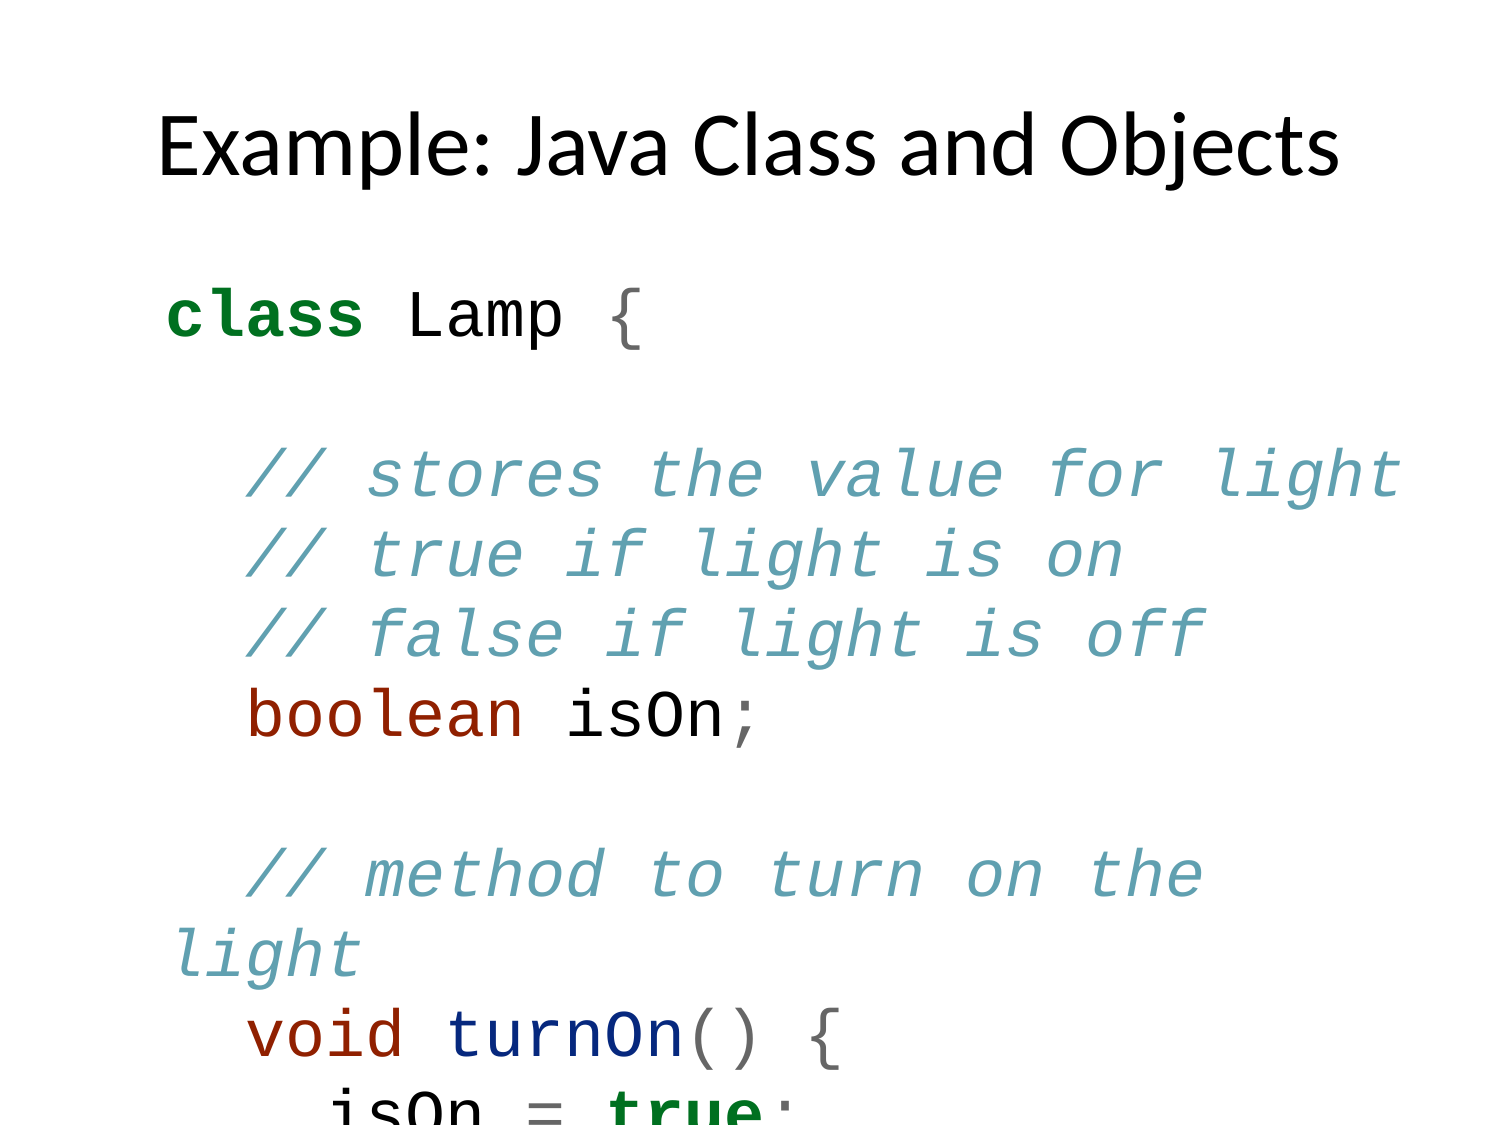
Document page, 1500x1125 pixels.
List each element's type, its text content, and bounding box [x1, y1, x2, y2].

title Example: Java Class and Objects [75, 45, 1425, 233]
list class Lamp { // stores the value for light // true if light is on // false if light is off boolean isOn; // method to turn on the light void turnOn() { isOn = true; System.out.println("Light on? " + isOn); } // method to turnoff the light void turnOff() { isOn = false; System.out.println("Light on? " + isOn); } } [75, 262, 1425, 1005]
